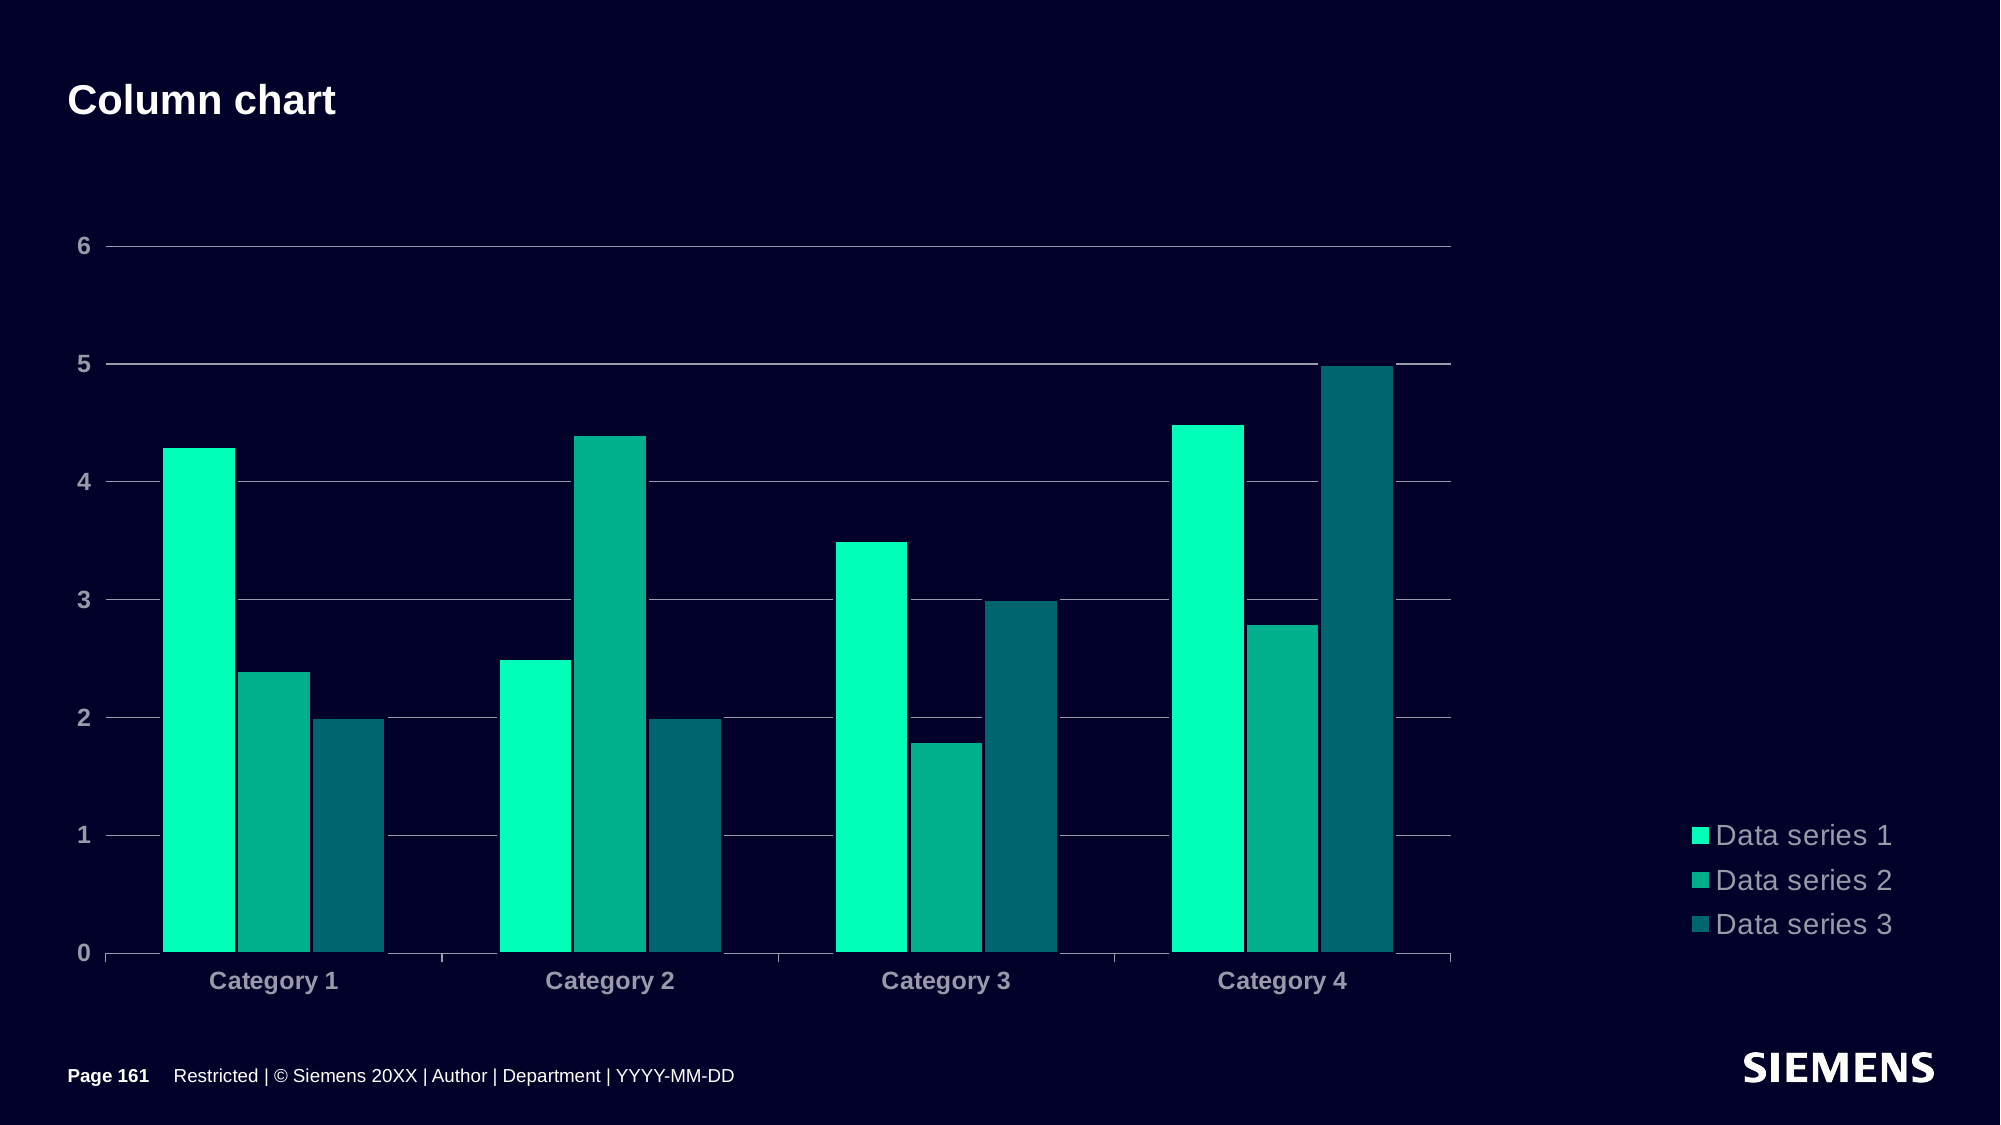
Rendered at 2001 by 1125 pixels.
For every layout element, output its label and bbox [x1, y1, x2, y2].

title [67, 78, 1686, 173]
slide_number [67, 1035, 174, 1125]
chart [67, 232, 1934, 1012]
picture [1744, 1052, 1934, 1083]
footer [174, 1035, 1686, 1125]
